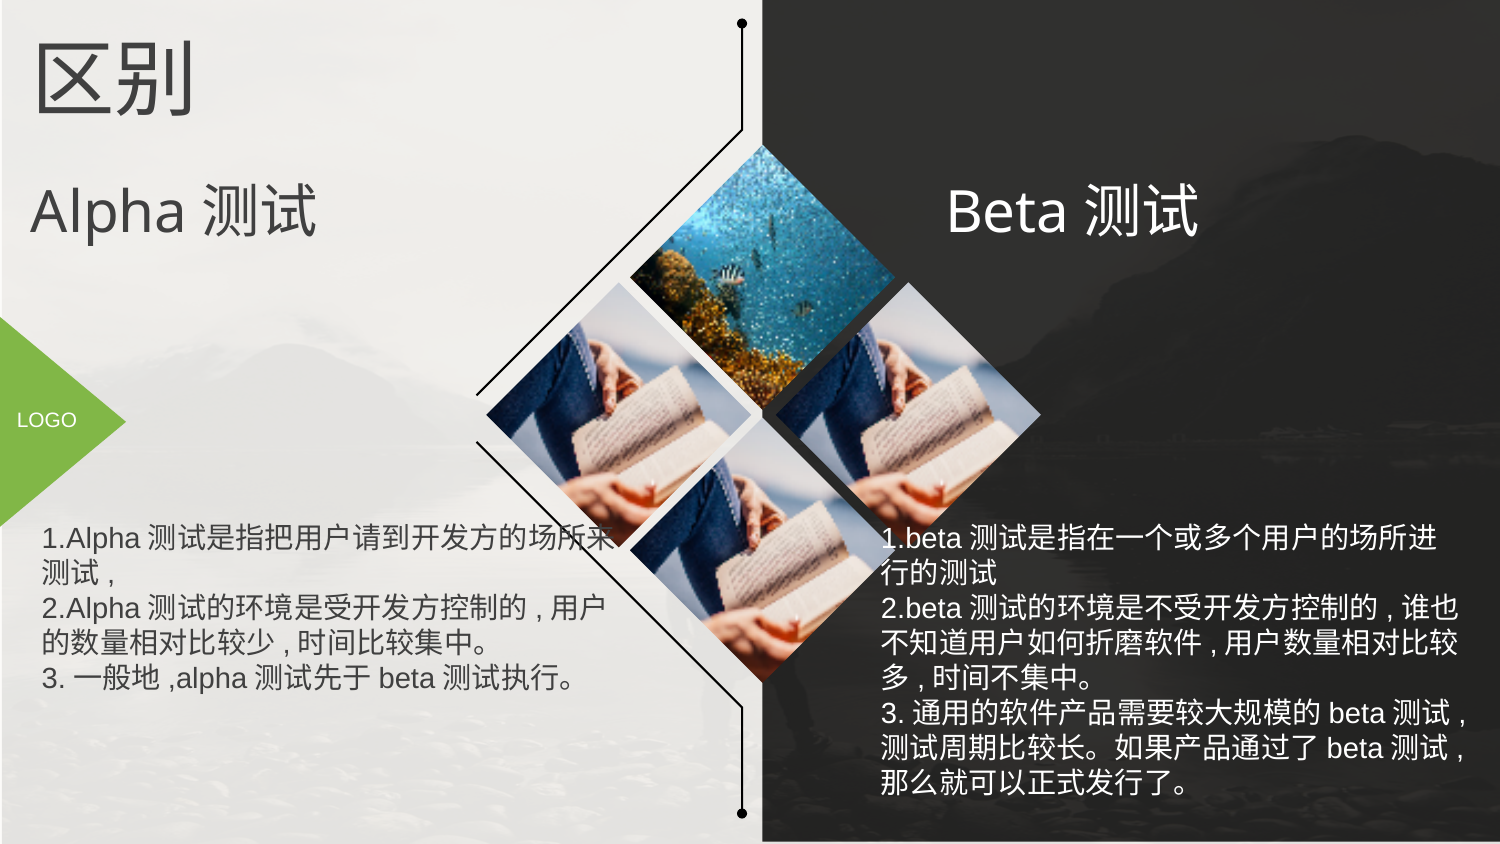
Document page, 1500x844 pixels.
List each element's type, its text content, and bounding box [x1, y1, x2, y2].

text_box [747, 143, 897, 412]
text_box [774, 280, 1043, 511]
text_box [737, 416, 866, 685]
text_box Beta测试 [930, 166, 1239, 252]
text_box [484, 396, 753, 441]
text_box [0, 316, 126, 527]
text_box 区别 [16, 18, 213, 134]
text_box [476, 18, 748, 396]
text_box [476, 441, 748, 819]
text_box [1, 0, 1500, 844]
text_box Alpha测试 [16, 166, 476, 252]
text_box 1.beta测试是指在一个或多个用户的场所进行的测试 2.beta测试的环境是不受开发方控制的,谁也不知道用户如何折磨软件,用户数量相对比较多,时间不集中。 3.通用的软件产品需要较大规模的beta测试,测试周期比较长。如果产品通过了beta测试,那么就可以正式发行了。 [866, 511, 1477, 807]
text_box 1.Alpha测试是指把用户请到开发方的场所来测试, 2.Alpha测试的环境是受开发方控制的,用户的数量相对比较少,时间比较集中。 3.一般地,alpha测试先于beta测试执行。 [26, 511, 476, 702]
